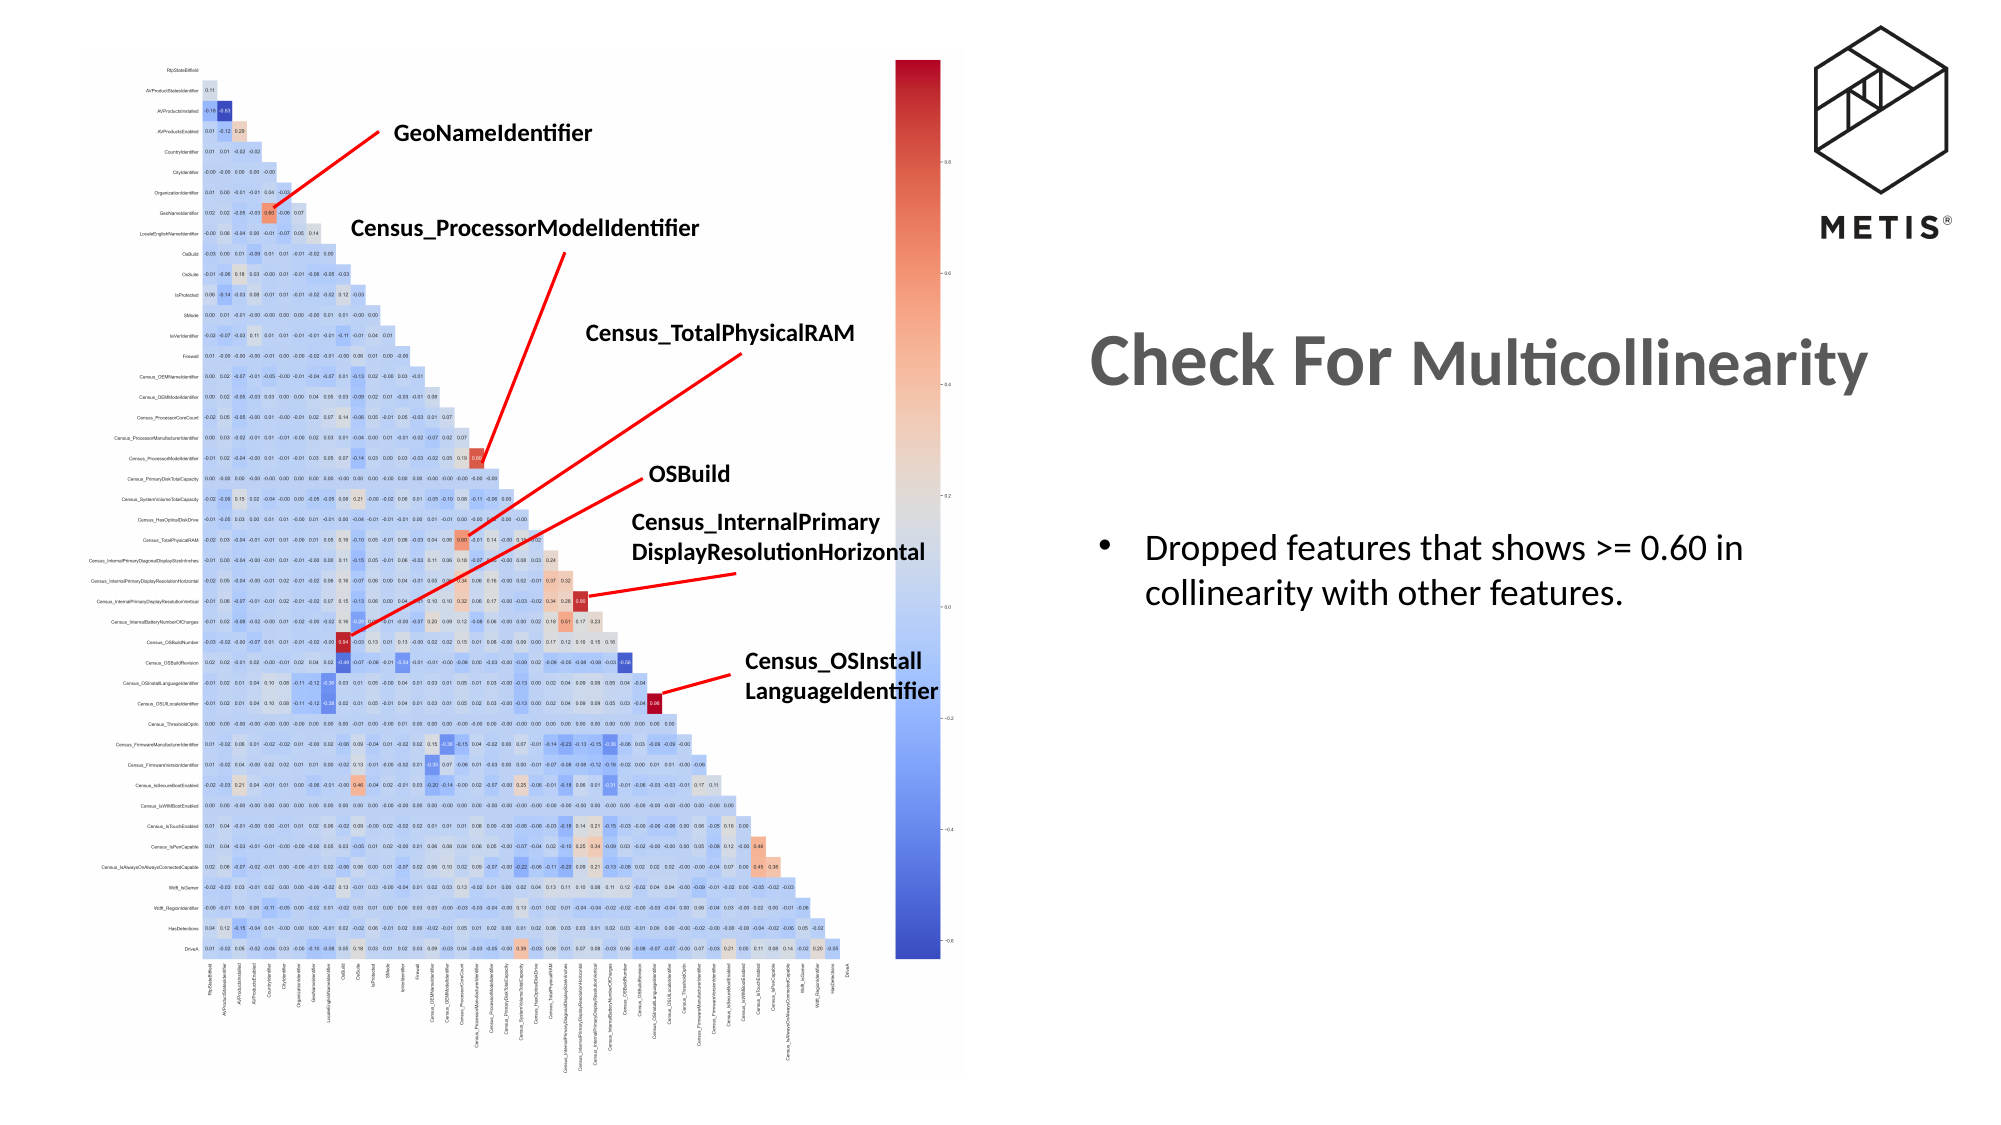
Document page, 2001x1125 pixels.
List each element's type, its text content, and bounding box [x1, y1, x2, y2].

picture [1814, 25, 1952, 239]
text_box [273, 131, 379, 208]
text_box Check For Multicollinearity [1075, 313, 1917, 450]
text_box Dropped features that shows >= 0.60 in collinearity with other features. [1083, 515, 1831, 665]
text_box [468, 354, 742, 536]
picture [83, 47, 964, 1078]
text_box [588, 573, 737, 597]
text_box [351, 478, 643, 636]
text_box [482, 252, 565, 354]
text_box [662, 675, 731, 694]
